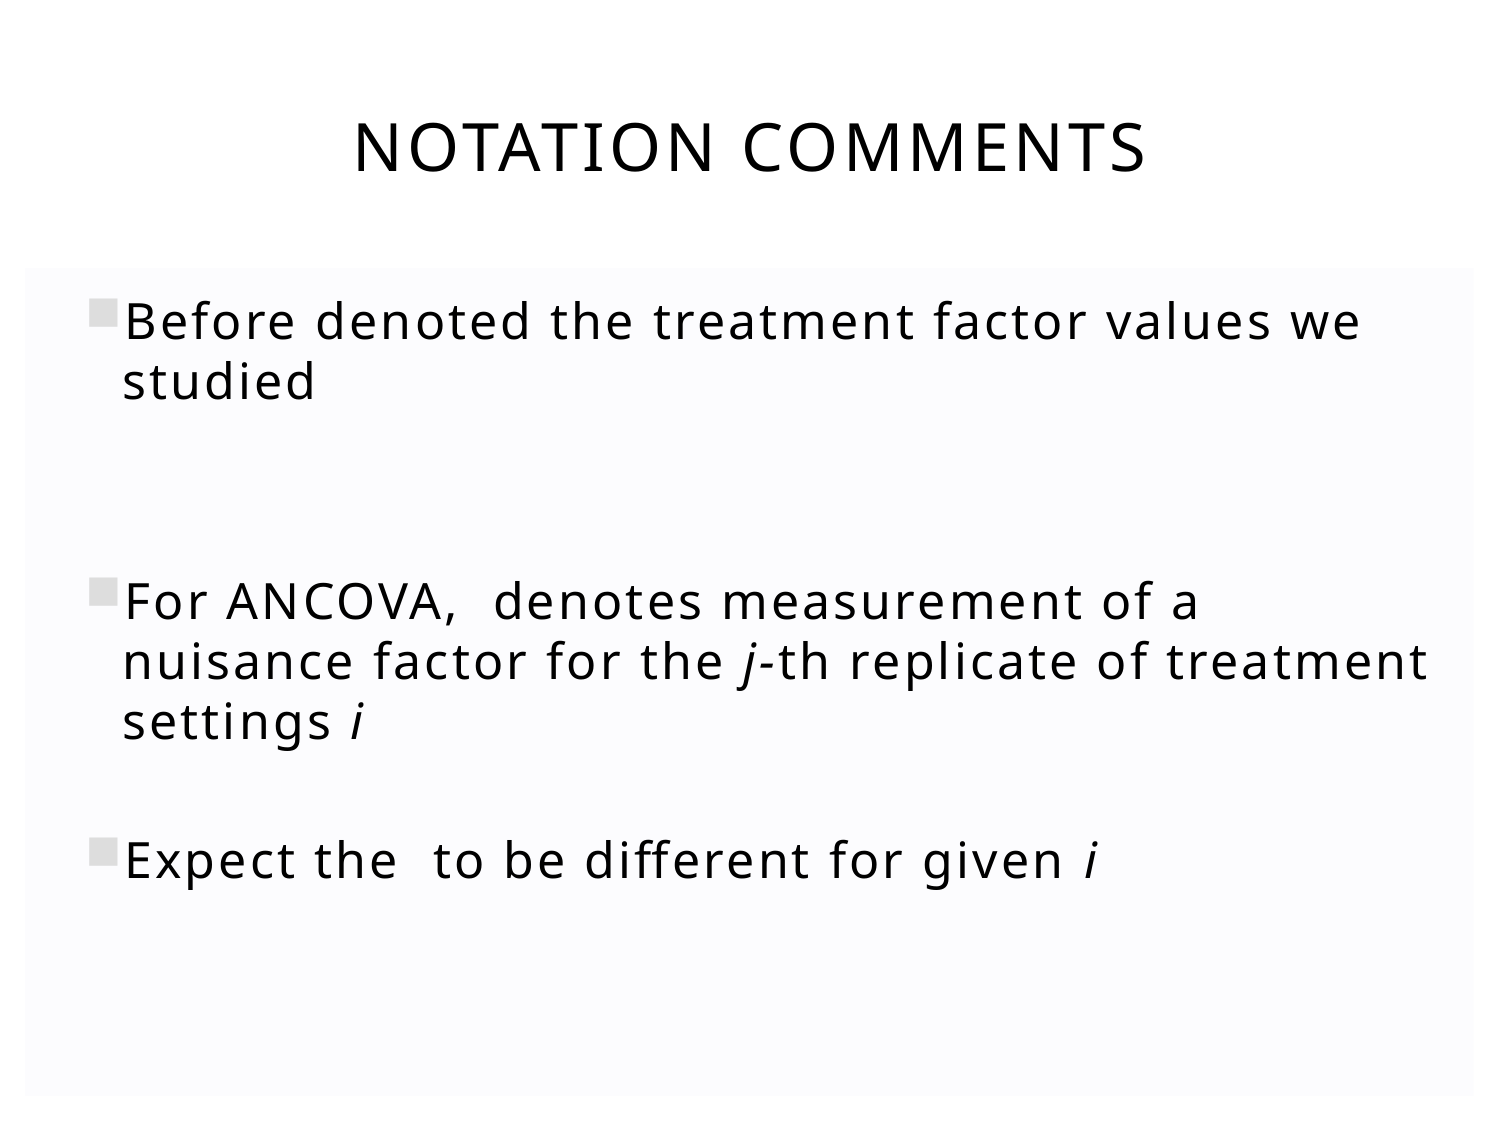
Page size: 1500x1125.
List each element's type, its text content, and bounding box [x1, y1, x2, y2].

title Notation Comments [62, 58, 1438, 232]
